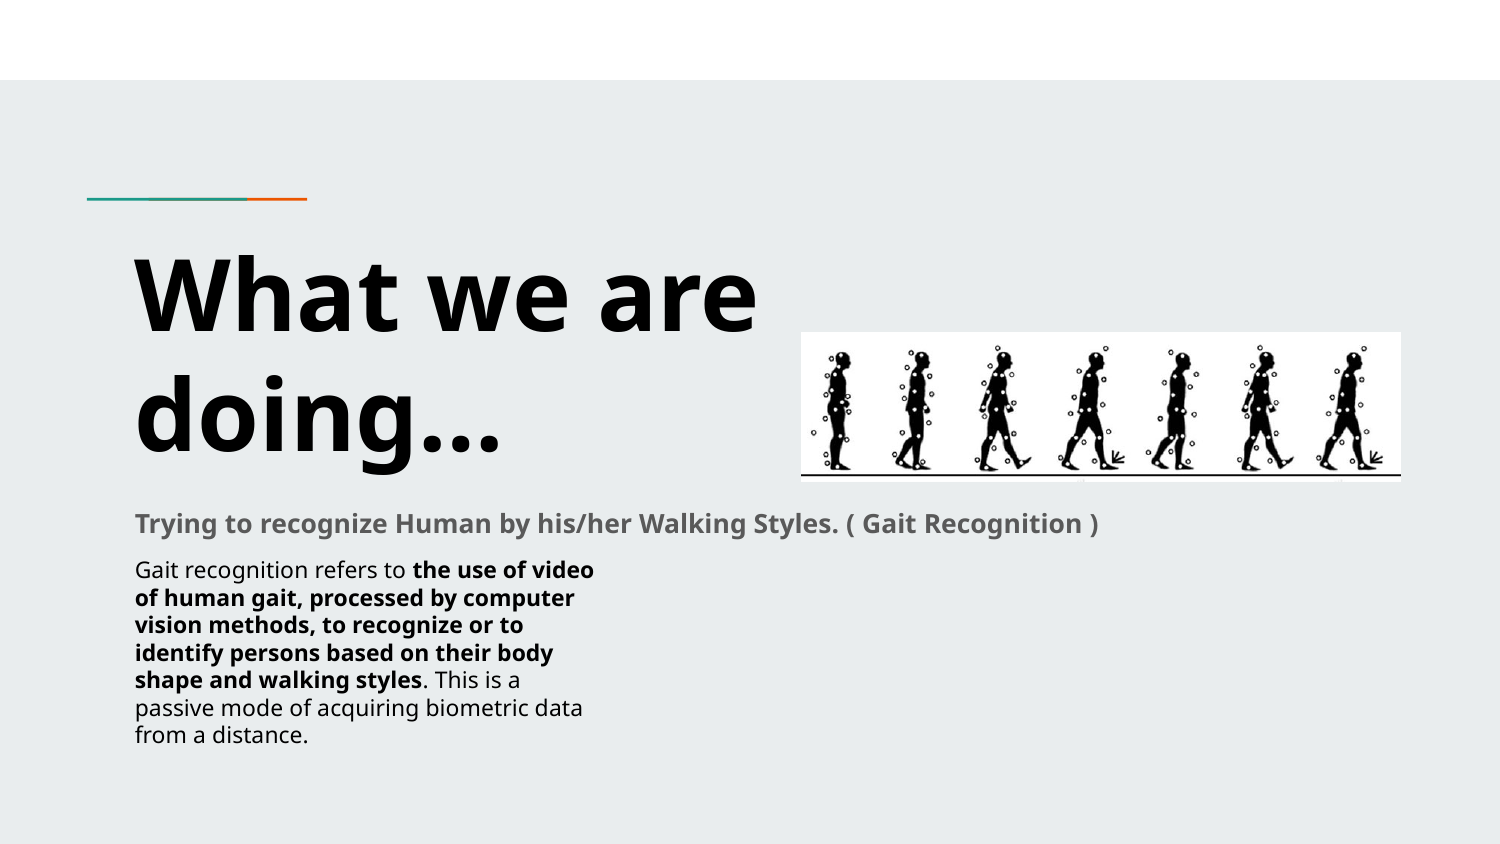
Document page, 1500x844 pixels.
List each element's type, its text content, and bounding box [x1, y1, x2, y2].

text_box Gait recognition refers to the use of video of human gait, processed by computer vision methods, to recognize or to identify persons based on their body shape and walking styles. This is a passive mode of acquiring biometric data from a distance. [119, 541, 612, 764]
picture [801, 331, 1401, 483]
title What we are doing… [119, 216, 922, 490]
subtitle Trying to recognize Human by his/her Walking Styles. ( Gait Recognition ) [119, 491, 1207, 581]
